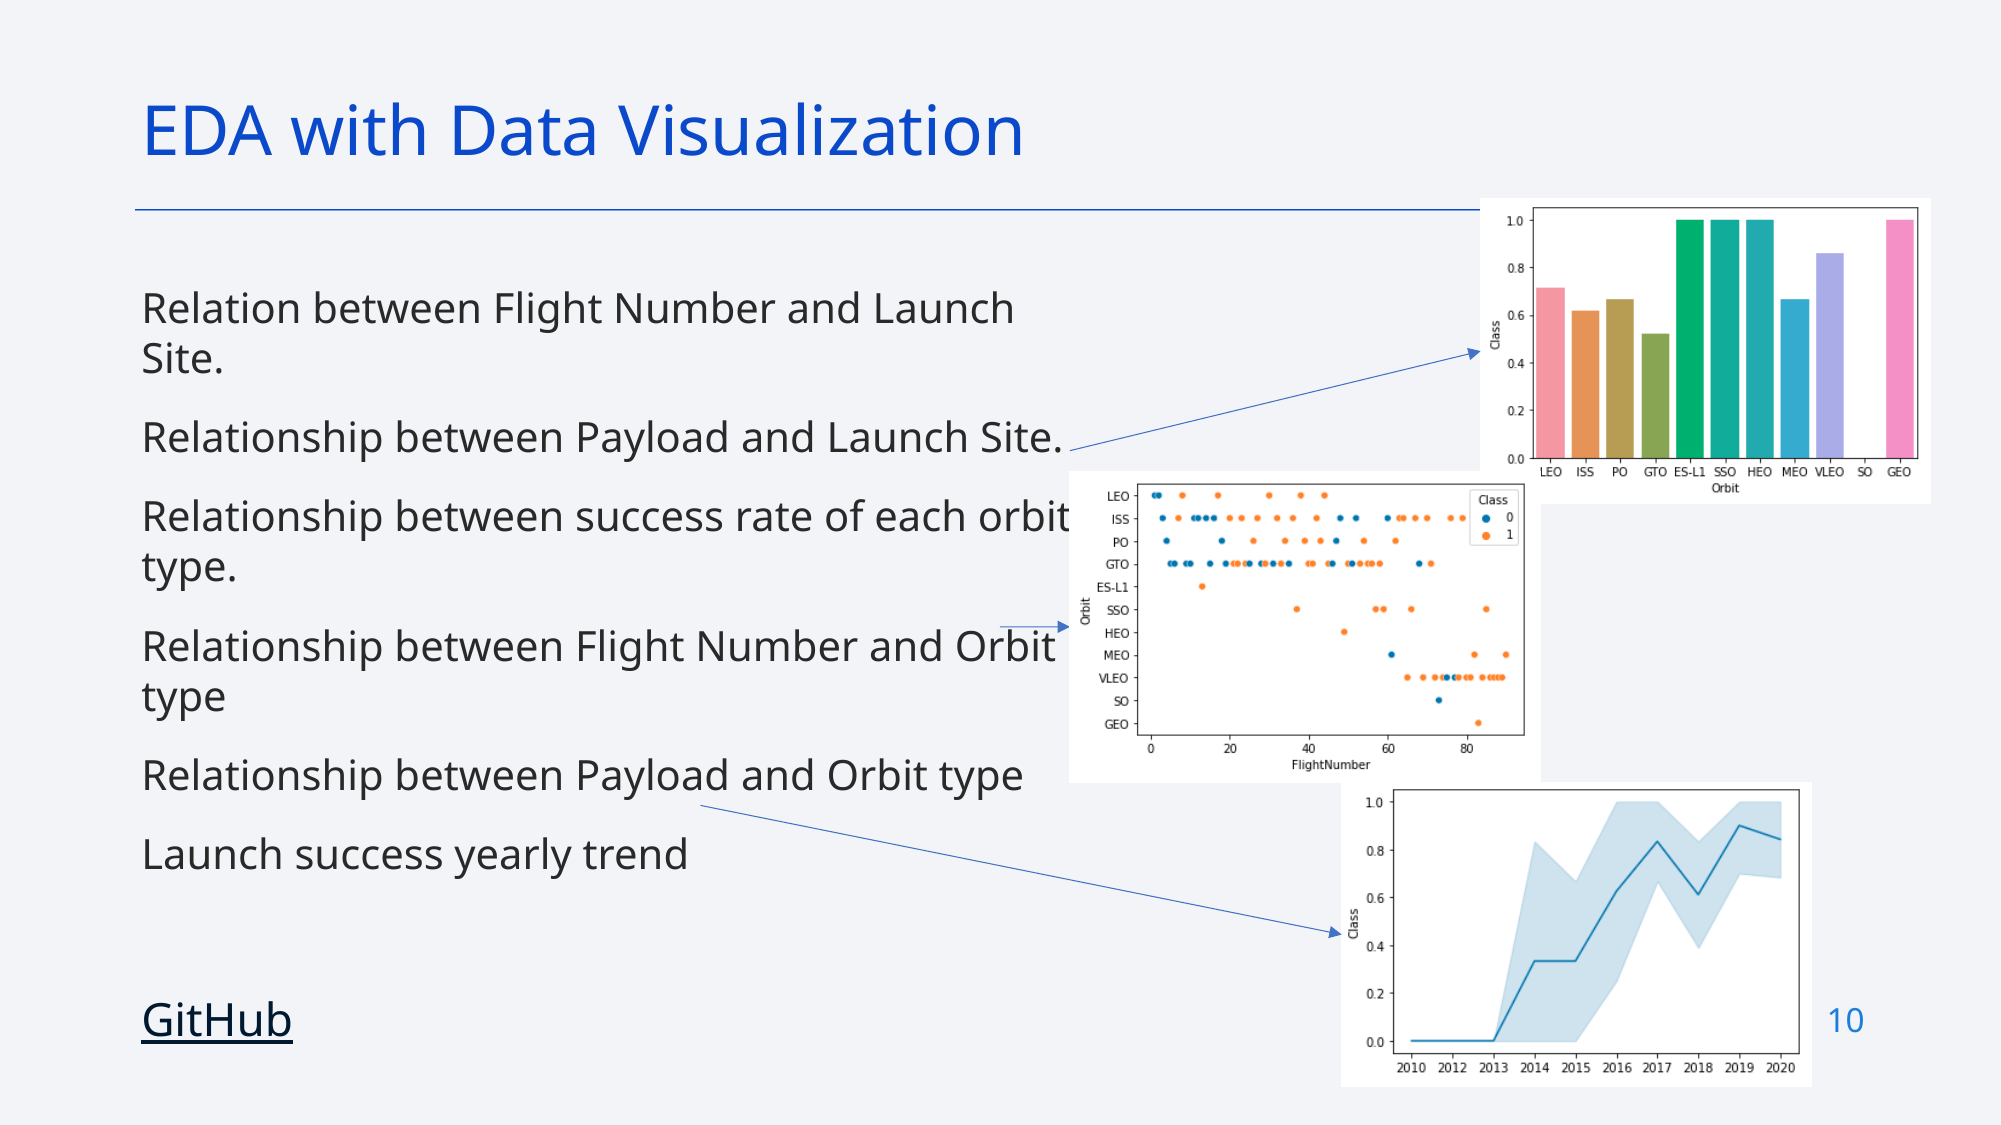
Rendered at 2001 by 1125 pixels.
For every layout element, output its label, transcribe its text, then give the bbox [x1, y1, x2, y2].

list Relation between Flight Number and Launch Site. Relationship between Payload and Launch Site. Relationship between success rate of each orbit type. Relationship between Flight Number and Orbit type Relationship between Payload and Orbit type Launch success yearly trend GitHub [126, 274, 1095, 988]
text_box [700, 805, 1342, 935]
text_box EDA with Data Visualization [126, 88, 1852, 179]
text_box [1069, 351, 1481, 451]
picture [0, 0, 2001, 1125]
slide_number 10 [1812, 988, 1880, 1055]
